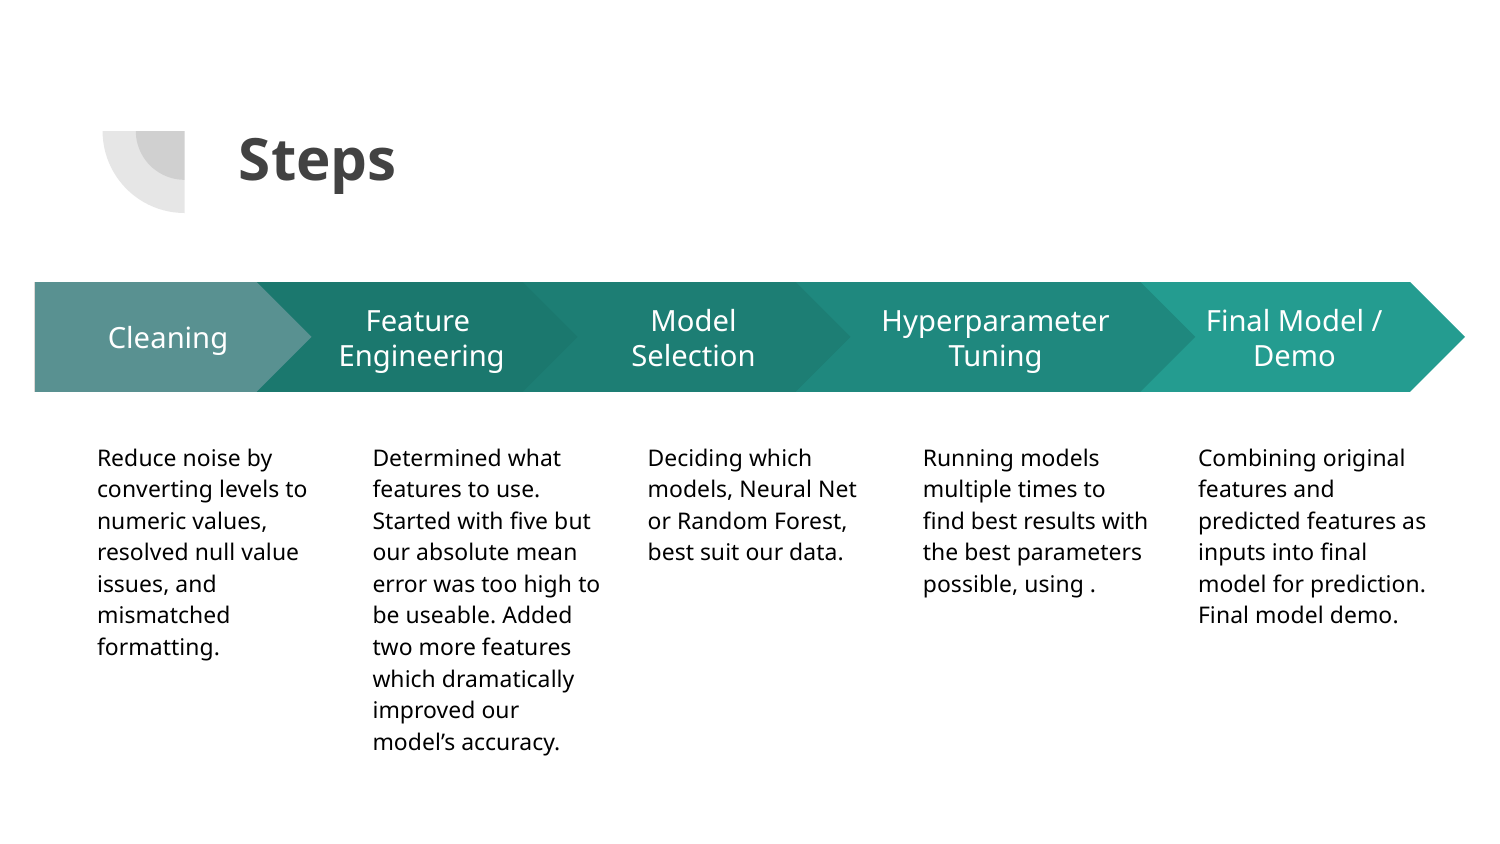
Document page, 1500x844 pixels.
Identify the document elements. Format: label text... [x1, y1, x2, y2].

title Steps [223, 107, 1378, 235]
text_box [34, 281, 1466, 810]
